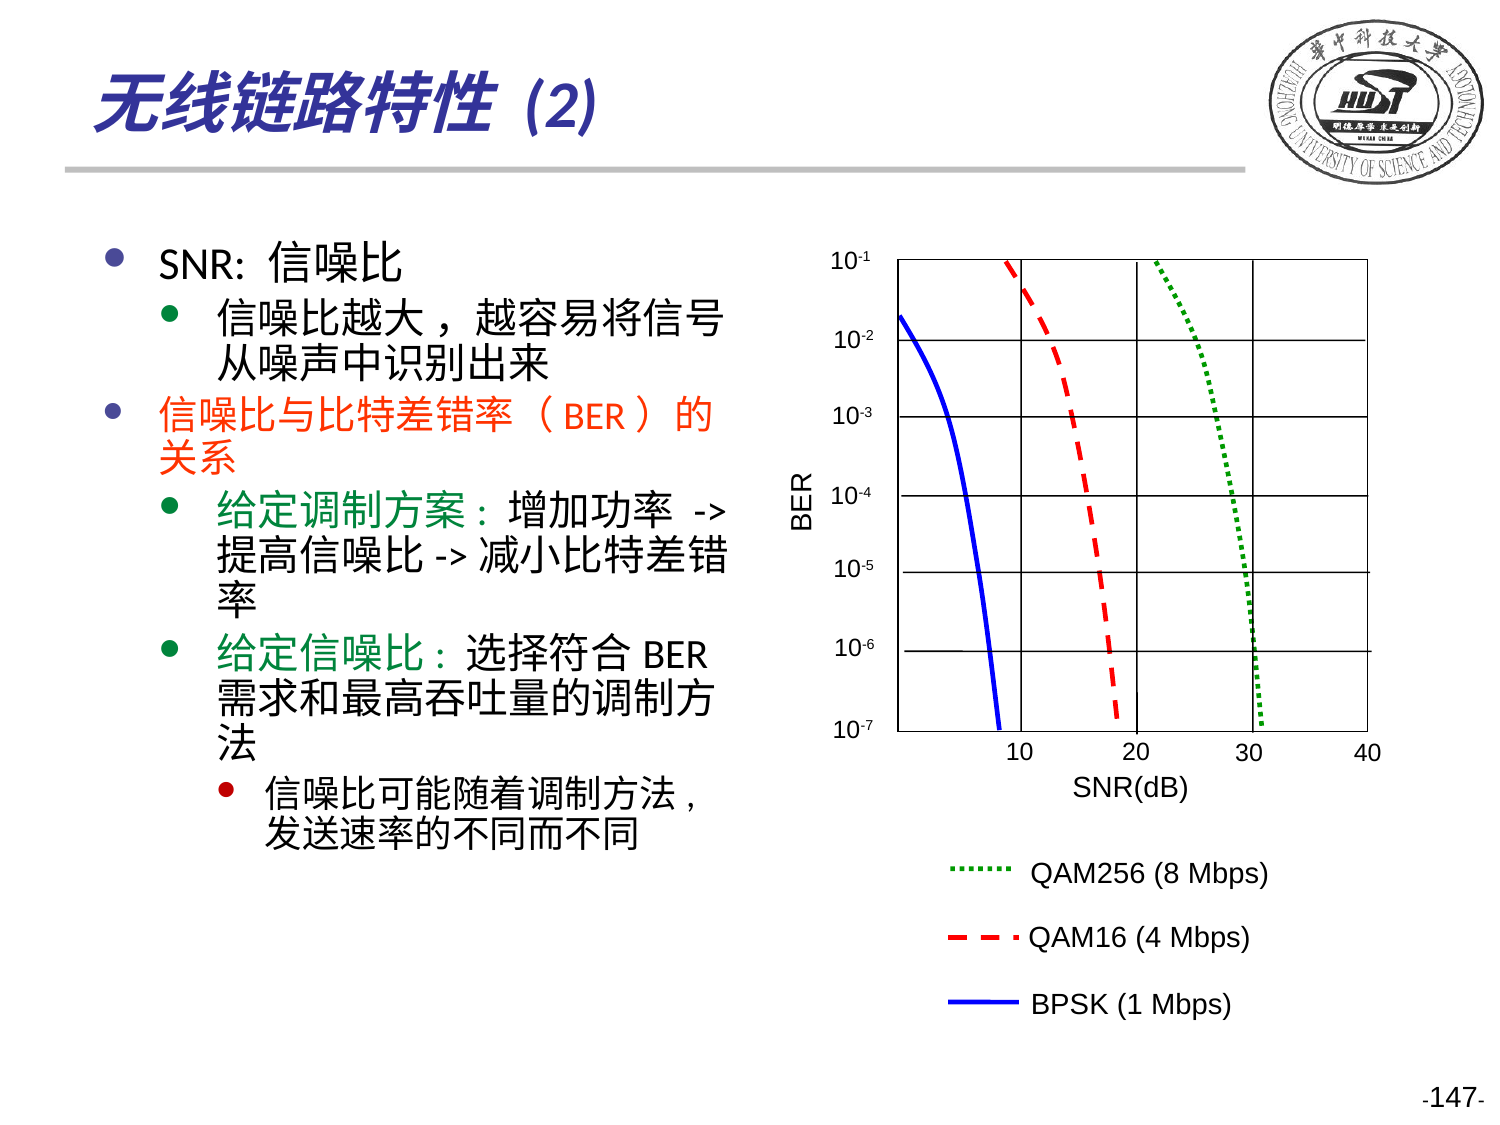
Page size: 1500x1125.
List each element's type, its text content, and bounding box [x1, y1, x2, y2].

text_box [898, 341, 1021, 732]
text_box 10-5 [818, 545, 890, 591]
text_box [898, 259, 1021, 340]
text_box [1253, 496, 1368, 572]
text_box BER [774, 457, 825, 548]
text_box QAM16 (4 Mbps) [1013, 911, 1266, 961]
title 无线链路特性 (2) [76, 42, 1315, 160]
text_box 40 [1339, 729, 1397, 774]
text_box 10-4 [815, 472, 887, 518]
picture [1257, 18, 1489, 185]
text_box 10-2 [818, 315, 890, 361]
text_box SNR(dB) [1057, 760, 1204, 811]
text_box [1137, 496, 1252, 572]
text_box [1253, 652, 1368, 732]
text_box 10-1 [815, 236, 886, 282]
slide_number -147- [1149, 1070, 1500, 1125]
text_box [1022, 496, 1136, 572]
text_box QAM256 (8 Mbps) [1015, 846, 1285, 897]
text_box [1022, 259, 1368, 495]
text_box [1022, 652, 1136, 732]
text_box [1137, 652, 1252, 732]
text_box [1022, 573, 1136, 651]
text_box [1253, 573, 1368, 651]
text_box 30 [1220, 728, 1279, 774]
text_box 10-7 [817, 705, 889, 751]
text_box BPSK (1 Mbps) [1016, 977, 1248, 1028]
text_box 10 [991, 727, 1049, 773]
text_box 20 [1107, 728, 1165, 760]
text_box 10-6 [819, 624, 890, 670]
text_box 10-3 [817, 392, 888, 438]
text_box [1137, 573, 1252, 651]
list SNR: 信噪比 信噪比越大 ，越容易将信号从噪声中识别出来 信噪比与比特差错率（BER）的关系 给定调制方案: 增加功率 -> 提高信噪比->减小比特差错率 给定信噪比: 选择符合BER需求和最高吞吐量的调制方法 信噪比可能随着调制方法,发送速率的不同而不同 [87, 232, 750, 925]
